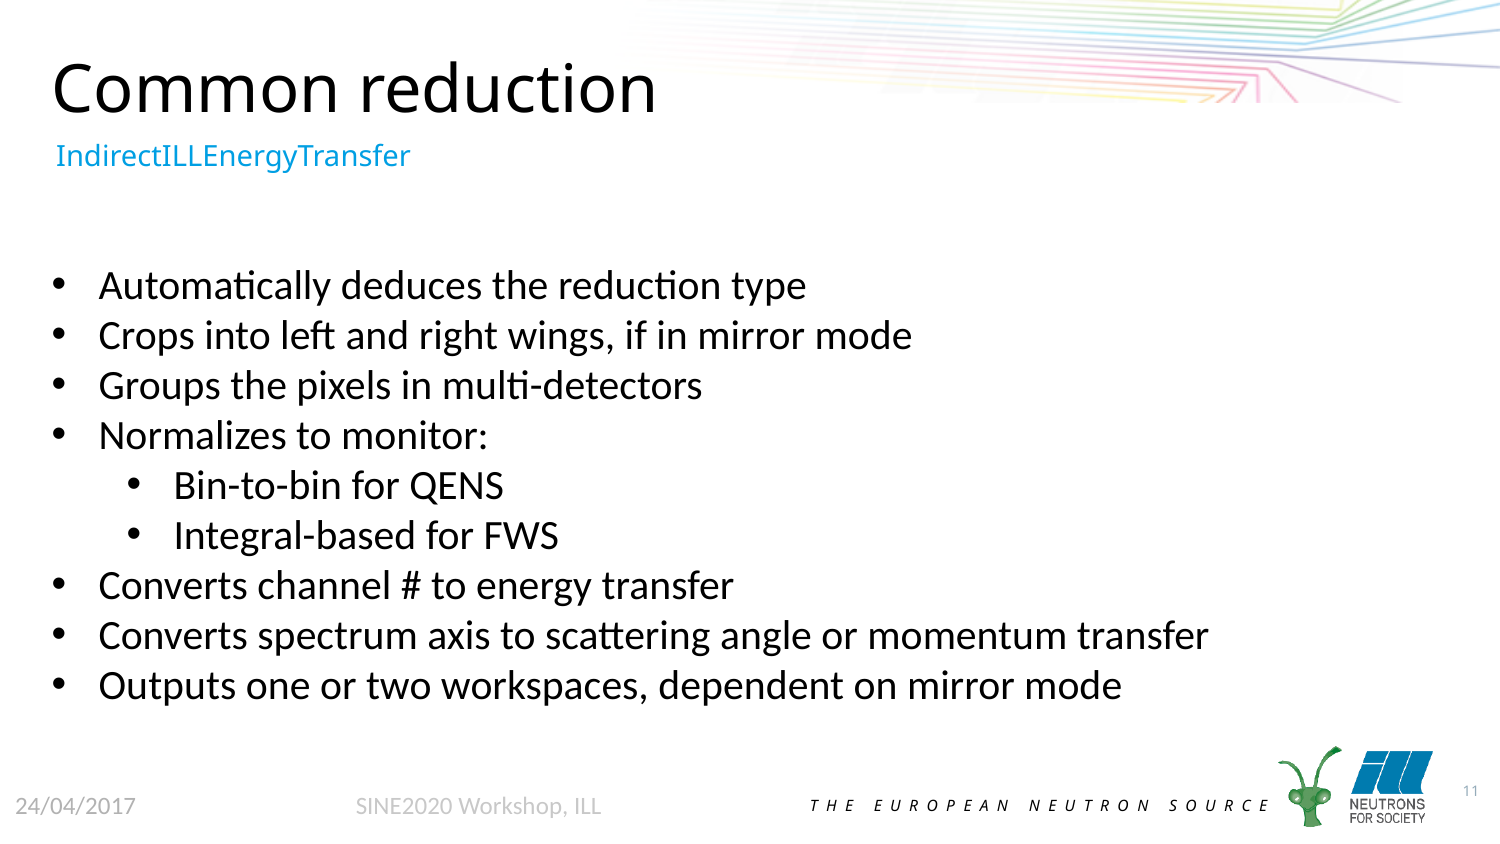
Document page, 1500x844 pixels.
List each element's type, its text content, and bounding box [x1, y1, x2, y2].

picture [614, 0, 1500, 103]
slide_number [0, 782, 193, 828]
text_box Automatically deduces the reduction type Crops into left and right wings, if in mirror mode Groups the pixels in multi-detectors Normalizes to monitor: Bin-to-bin for QENS Integral-based for FWS Converts channel # to energy transfer Converts spectrum axis to scattering angle or momentum transfer Outputs one or two workspaces, dependent on mirror mode [36, 250, 1258, 716]
footer SINE2020 Workshop, ILL [225, 782, 733, 828]
list Common reduction [36, 38, 1469, 149]
picture [1262, 741, 1433, 830]
list IndirectILLEnergyTransfer [41, 130, 1472, 189]
